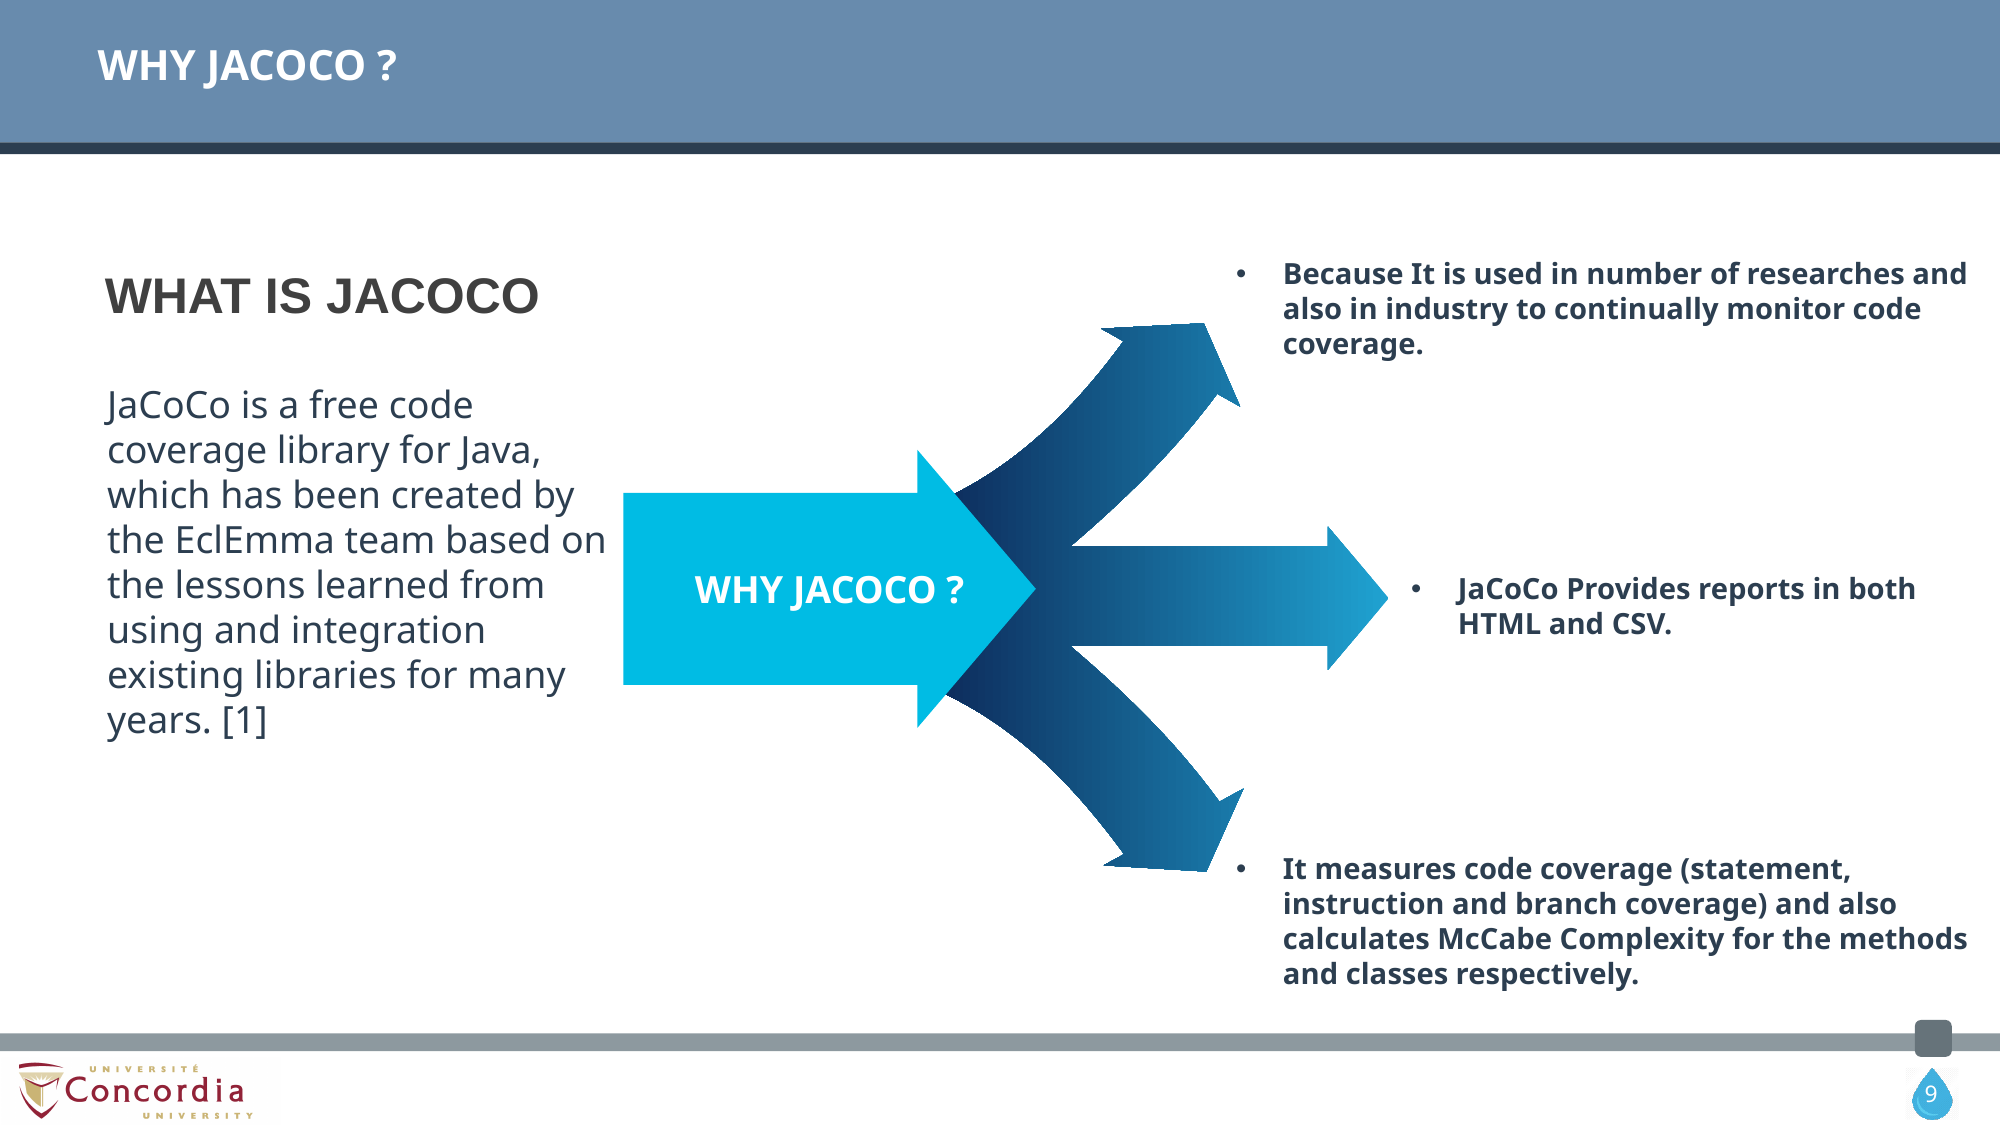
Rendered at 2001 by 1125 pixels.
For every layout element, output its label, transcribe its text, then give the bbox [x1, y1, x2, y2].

text_box JaCoCo is a free code coverage library for Java, which has been created by the EclEmma team based on the lessons learned from using and integration existing libraries for many years. [1] [92, 373, 618, 749]
slide_number ‹#› [1885, 1062, 1978, 1125]
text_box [623, 322, 1389, 872]
text_box Because It is used in number of researches and also in industry to continually monitor code coverage. [1235, 247, 1978, 368]
text_box WHAT IS JACOCO [82, 255, 563, 331]
picture [1, 1057, 281, 1125]
text_box It measures code coverage (statement, instruction and branch coverage) and also calculates McCabe Complexity for the methods and classes respectively. [1235, 843, 1978, 998]
text_box JaCoCo Provides reports in both HTML and CSV. [1411, 562, 1939, 648]
title WHY JACOCO ? [82, 2, 1932, 133]
